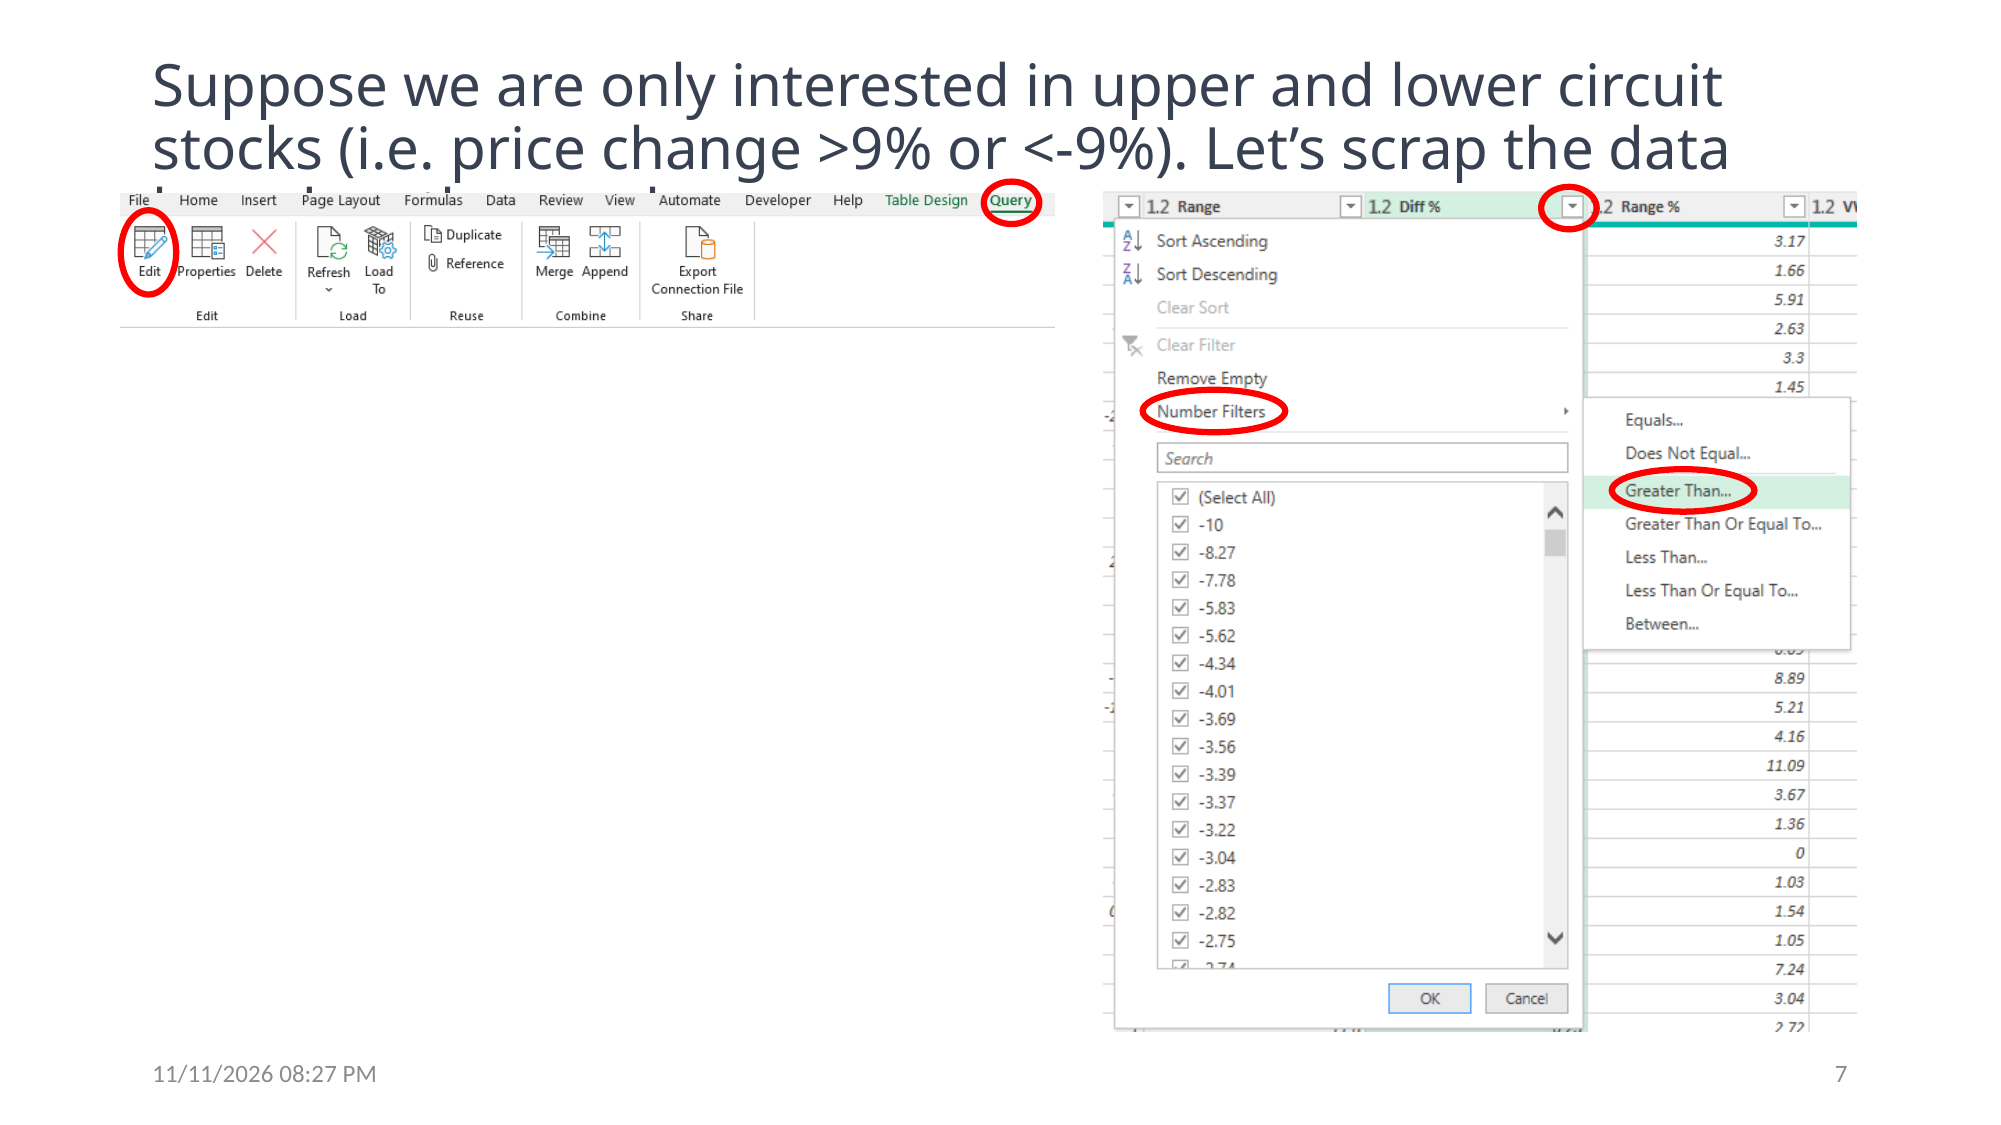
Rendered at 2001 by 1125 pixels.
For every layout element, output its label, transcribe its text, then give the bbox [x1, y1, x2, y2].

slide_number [137, 1042, 588, 1103]
text_box [985, 180, 1038, 193]
slide_number 7 [1412, 1042, 1863, 1103]
picture [120, 193, 1055, 328]
list Suppose we are only interested in upper and lower circuit stocks (i.e. price change >9% or <-9%). Let’s scrap the data based on these rules. [137, 48, 1863, 1043]
picture [1103, 186, 1857, 1032]
